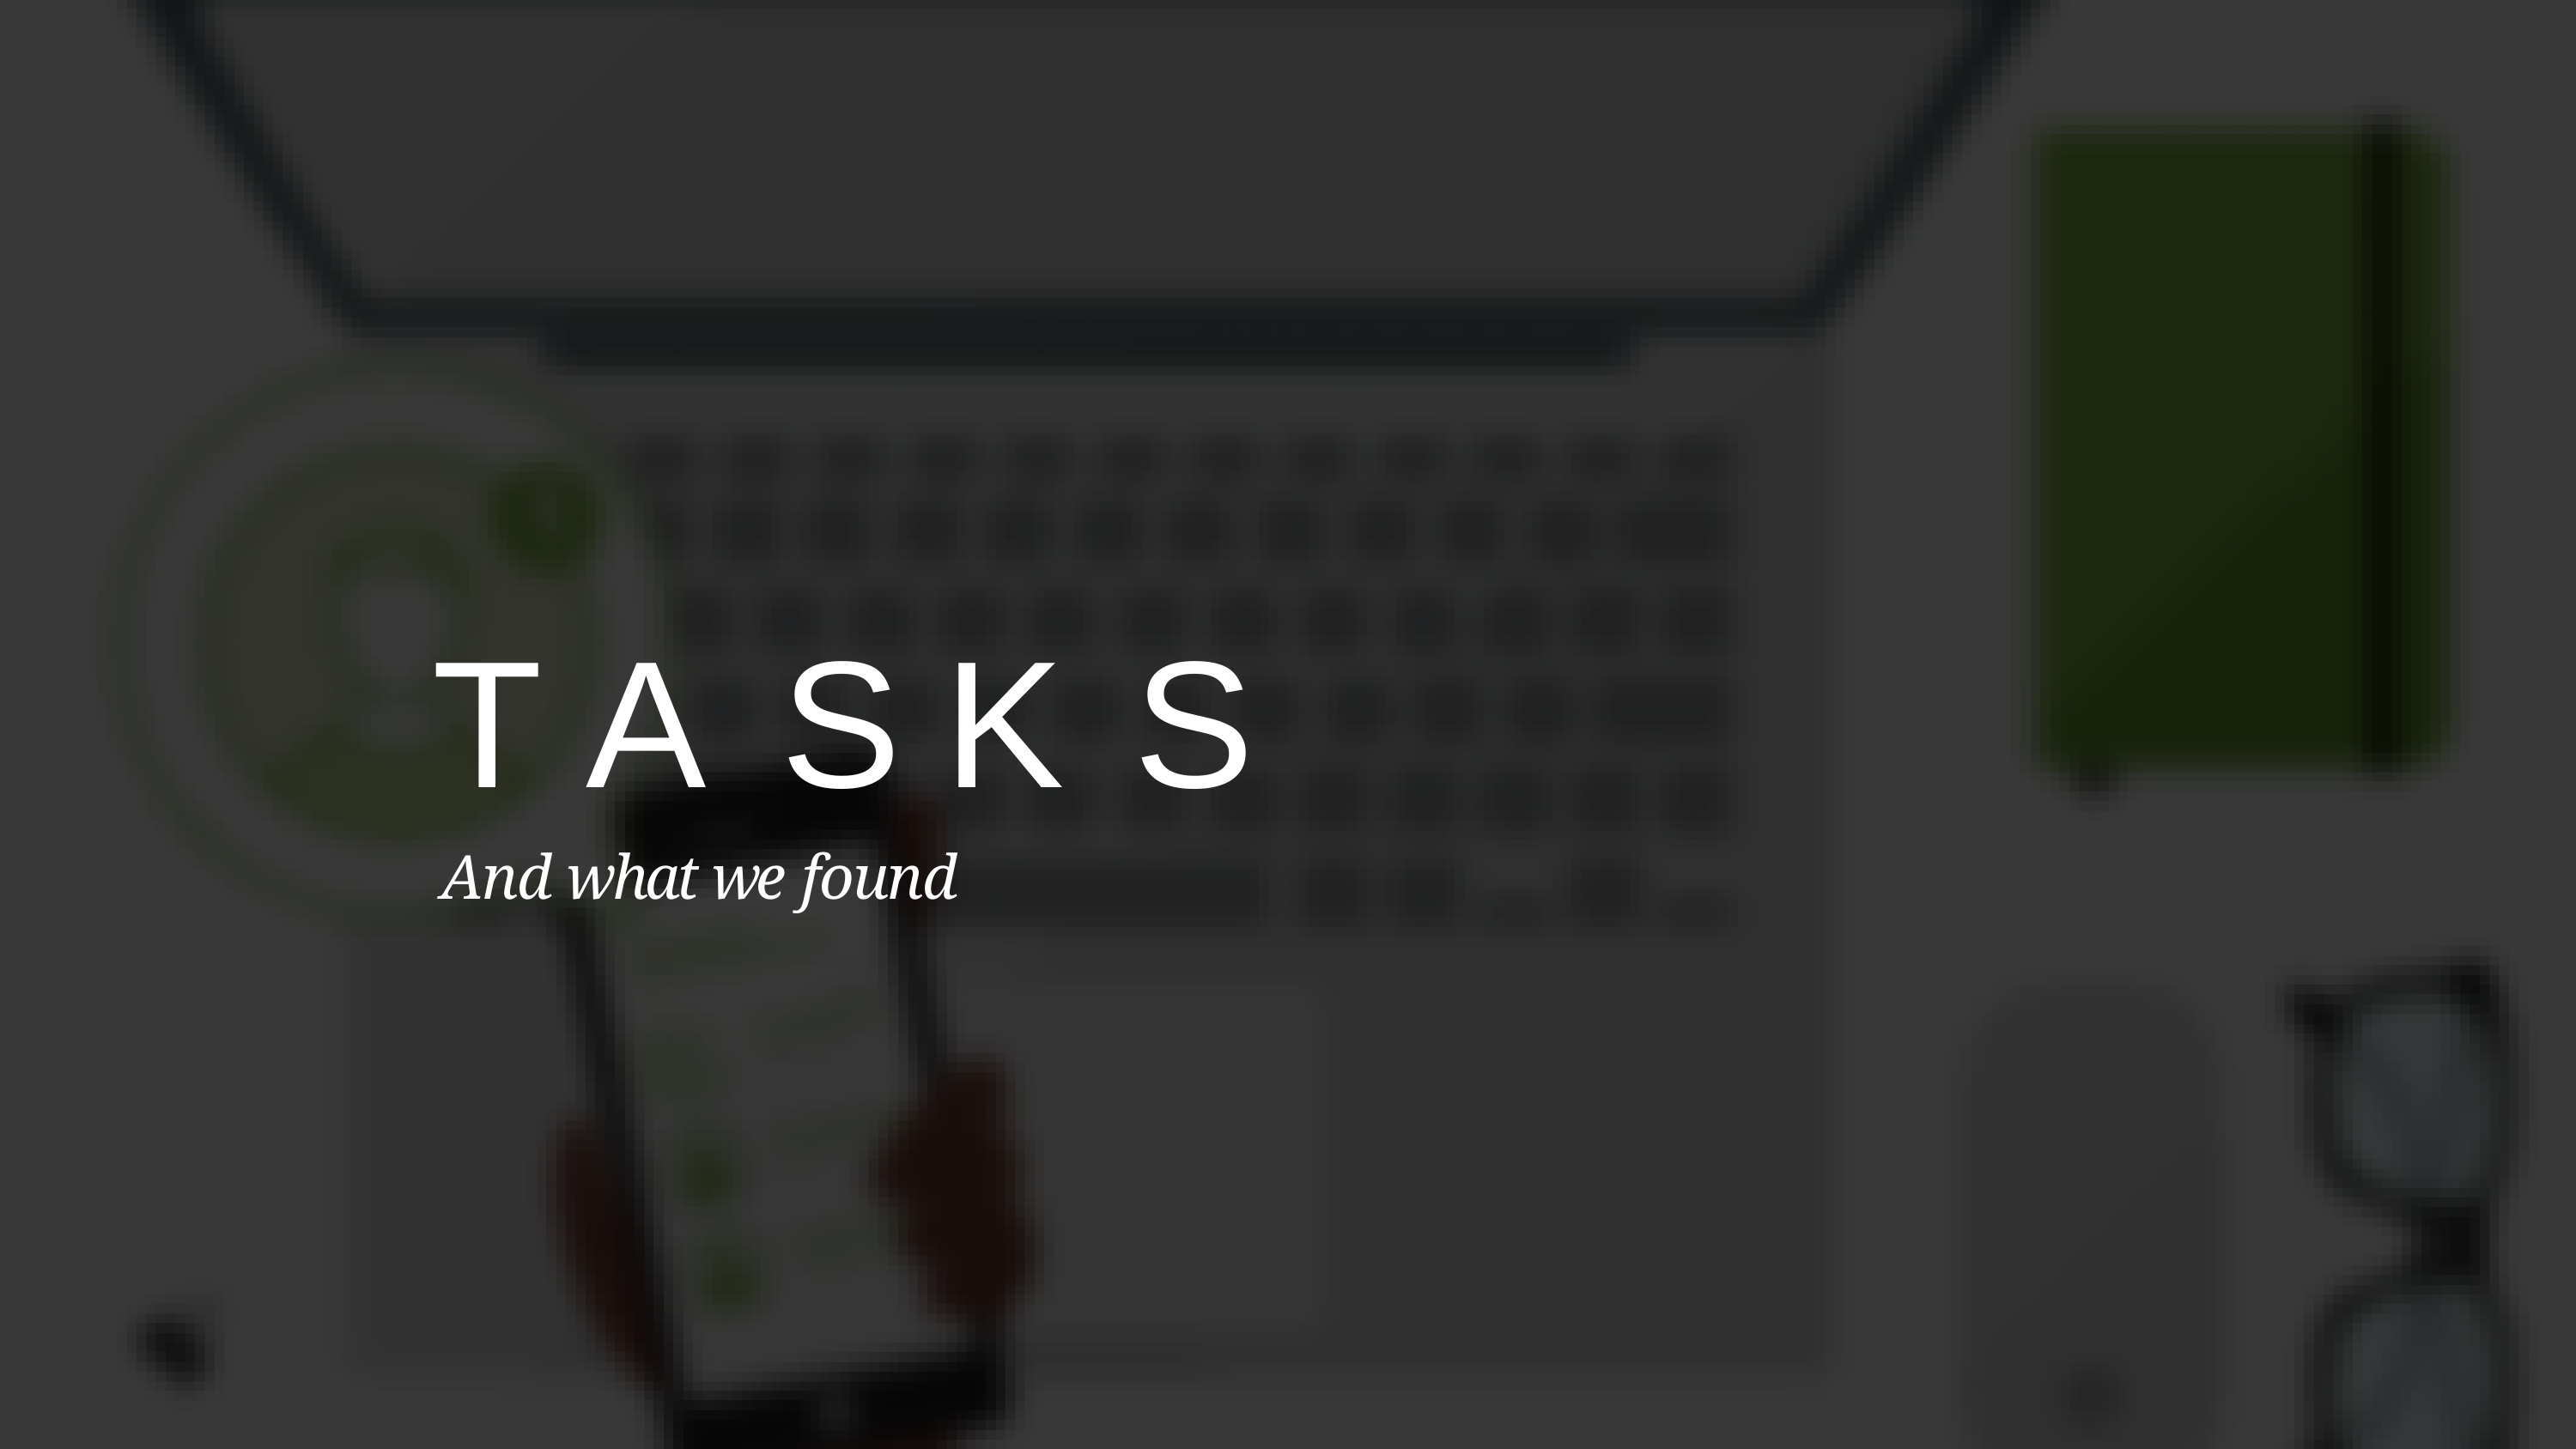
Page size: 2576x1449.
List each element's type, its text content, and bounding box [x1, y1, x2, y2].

text_box TASKS And what we found [429, 561, 1299, 912]
picture [0, 0, 2576, 1449]
